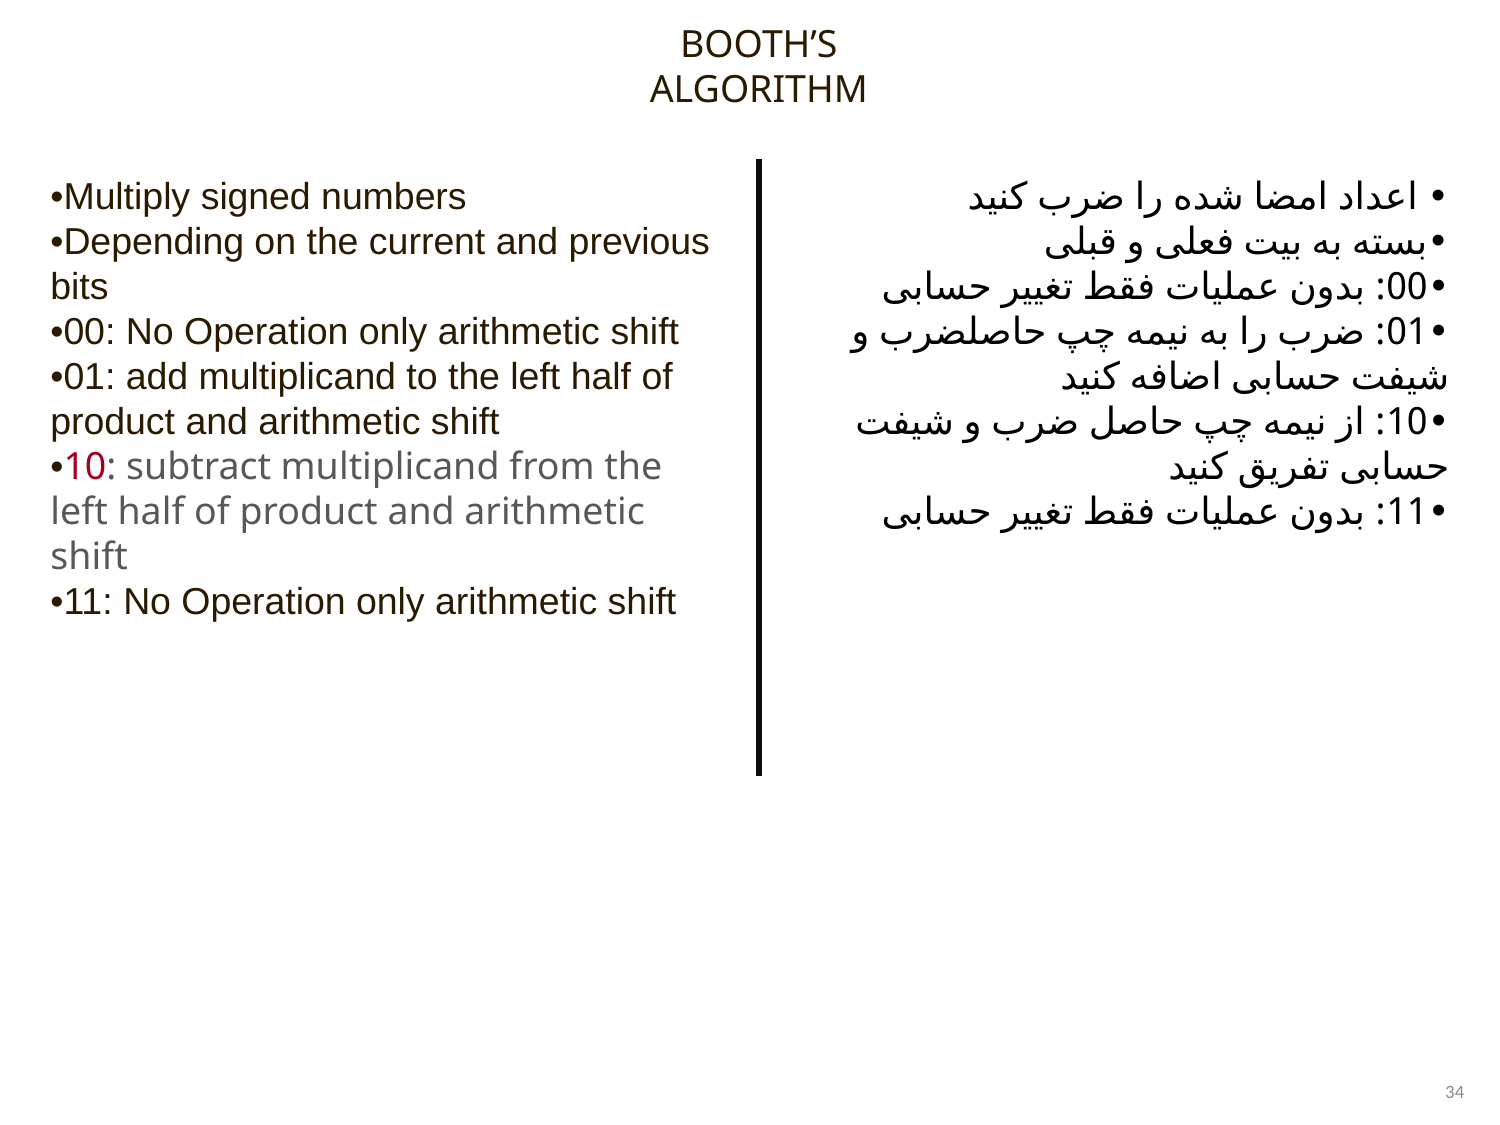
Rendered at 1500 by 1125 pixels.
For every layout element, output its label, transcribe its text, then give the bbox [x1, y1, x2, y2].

text_box •Multiply signed numbers •Depending on the current and previous bits •00: No Operation only arithmetic shift •01: add multiplicand to the left half of product and arithmetic shift •10: subtract multiplicand from the left half of product and arithmetic shift •11: No Operation only arithmetic shift [35, 164, 742, 630]
text_box BOOTH’S ALGORITHM [554, 12, 964, 117]
text_box • اعداد امضا شده را ضرب کنید •بسته به بیت فعلی و قبلی •00: بدون عملیات فقط تغییر حسابی •01: ضرب را به نیمه چپ حاصلضرب و شیفت حسابی اضافه کنید •10: از نیمه چپ حاصل ضرب و شیفت حسابی تفریق کنید •11: بدون عملیات فقط تغییر حسابی [782, 164, 1465, 540]
